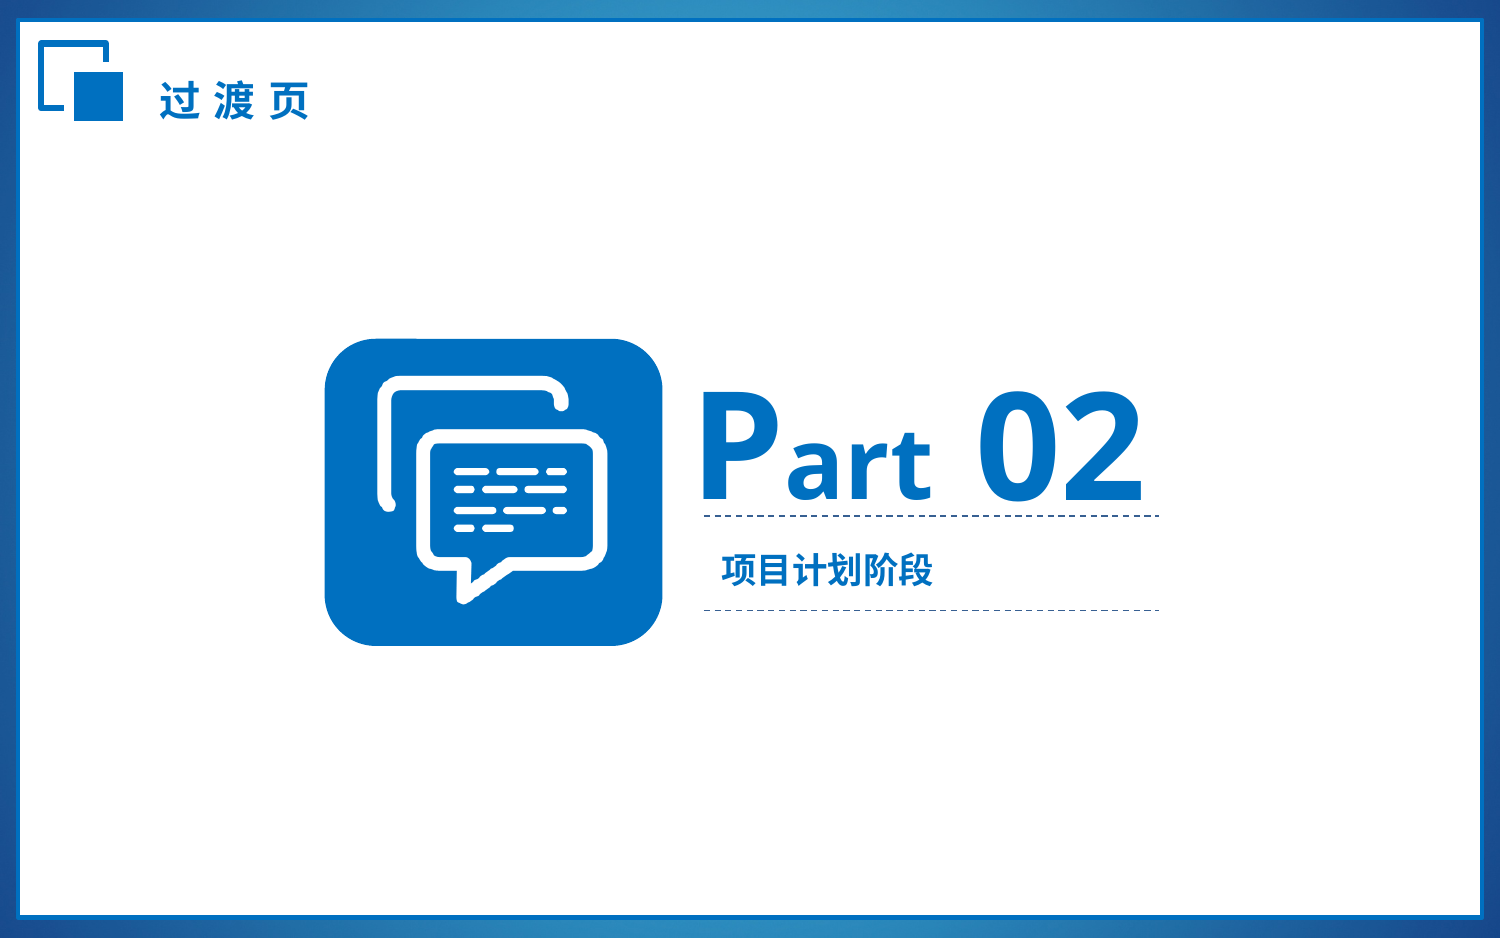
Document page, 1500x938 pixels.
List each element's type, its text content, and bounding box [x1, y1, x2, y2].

text_box [67, 65, 130, 128]
picture [0, 0, 1500, 938]
text_box Part [675, 342, 950, 537]
text_box [39, 41, 108, 110]
text_box 项目计划阶段 [706, 529, 1170, 598]
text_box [324, 338, 663, 647]
text_box [16, 18, 1484, 920]
text_box 过渡页 [144, 67, 325, 132]
text_box 02 [960, 342, 1162, 529]
